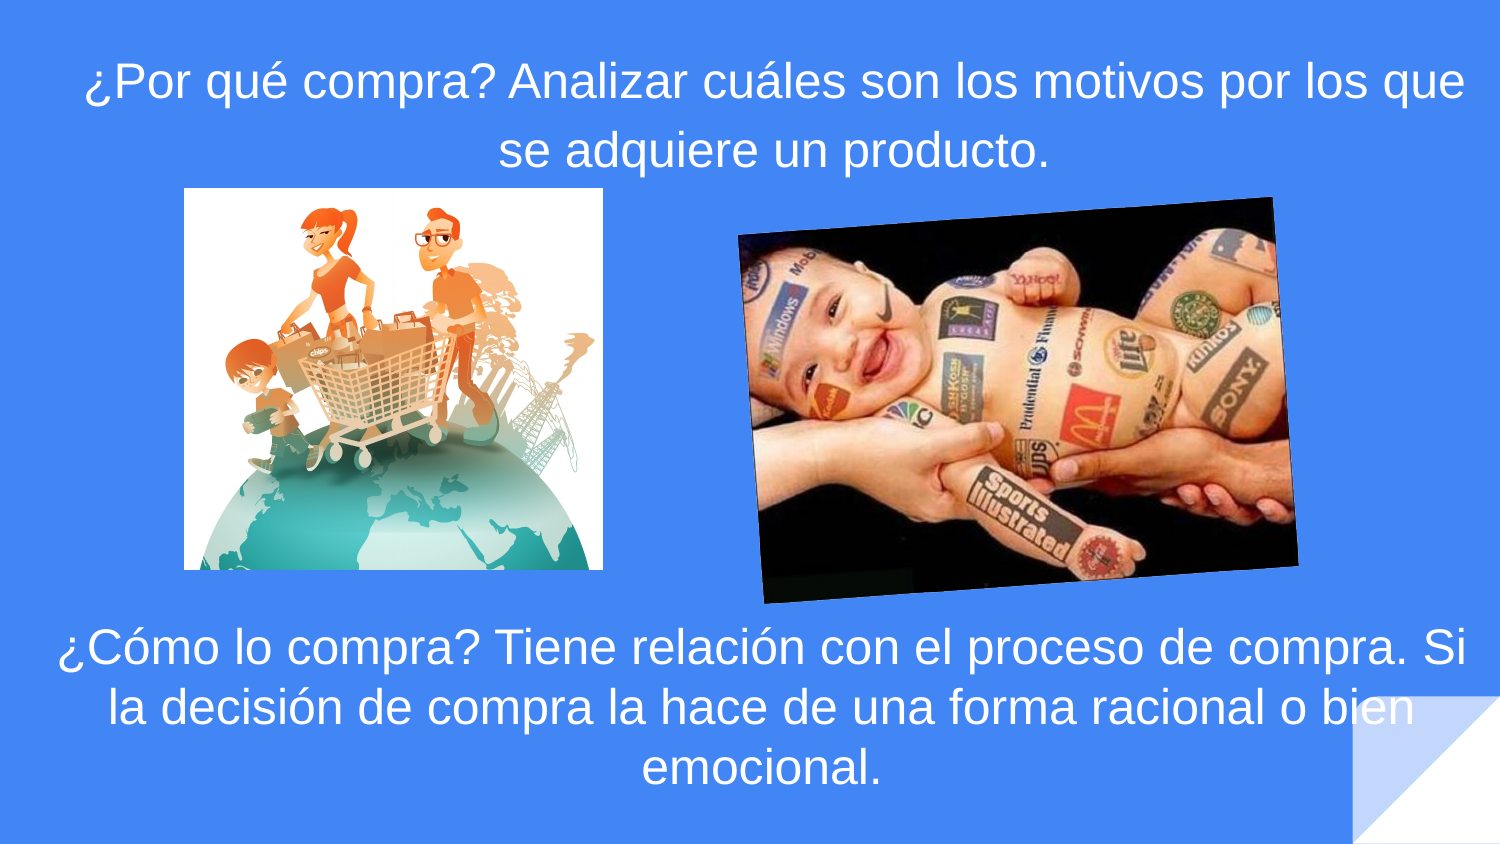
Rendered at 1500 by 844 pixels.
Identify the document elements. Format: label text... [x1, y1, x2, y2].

picture [184, 187, 603, 570]
text_box ¿Cómo lo compra? Tiene relación con el proceso de compra. Si la decisión de compra la hace de una forma racional o bien emocional. [38, 604, 1486, 805]
picture [738, 197, 1298, 603]
title ¿Por qué compra? Analizar cuáles son los motivos por los que se adquiere un producto. [64, 0, 1486, 400]
